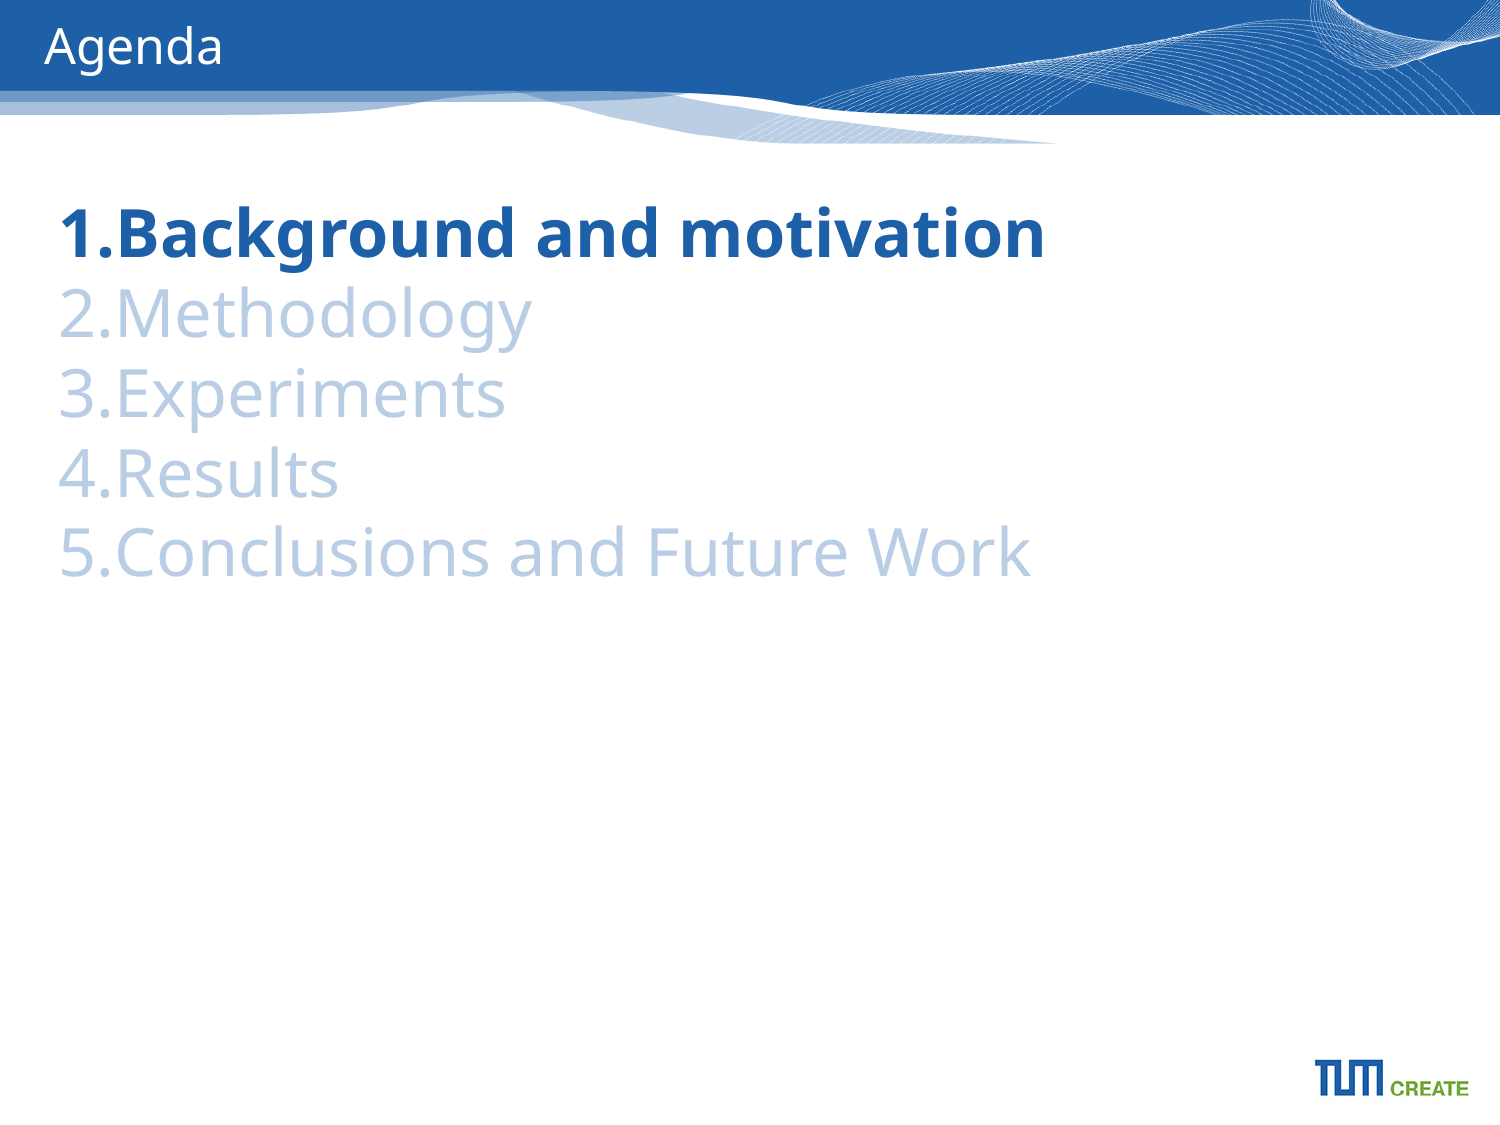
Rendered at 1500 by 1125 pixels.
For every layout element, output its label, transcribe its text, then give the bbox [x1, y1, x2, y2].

title Agenda [29, 7, 1380, 79]
text_box Background and motivation Methodology Experiments Results Conclusions and Future Work [43, 183, 1418, 598]
picture [0, 0, 1500, 1125]
